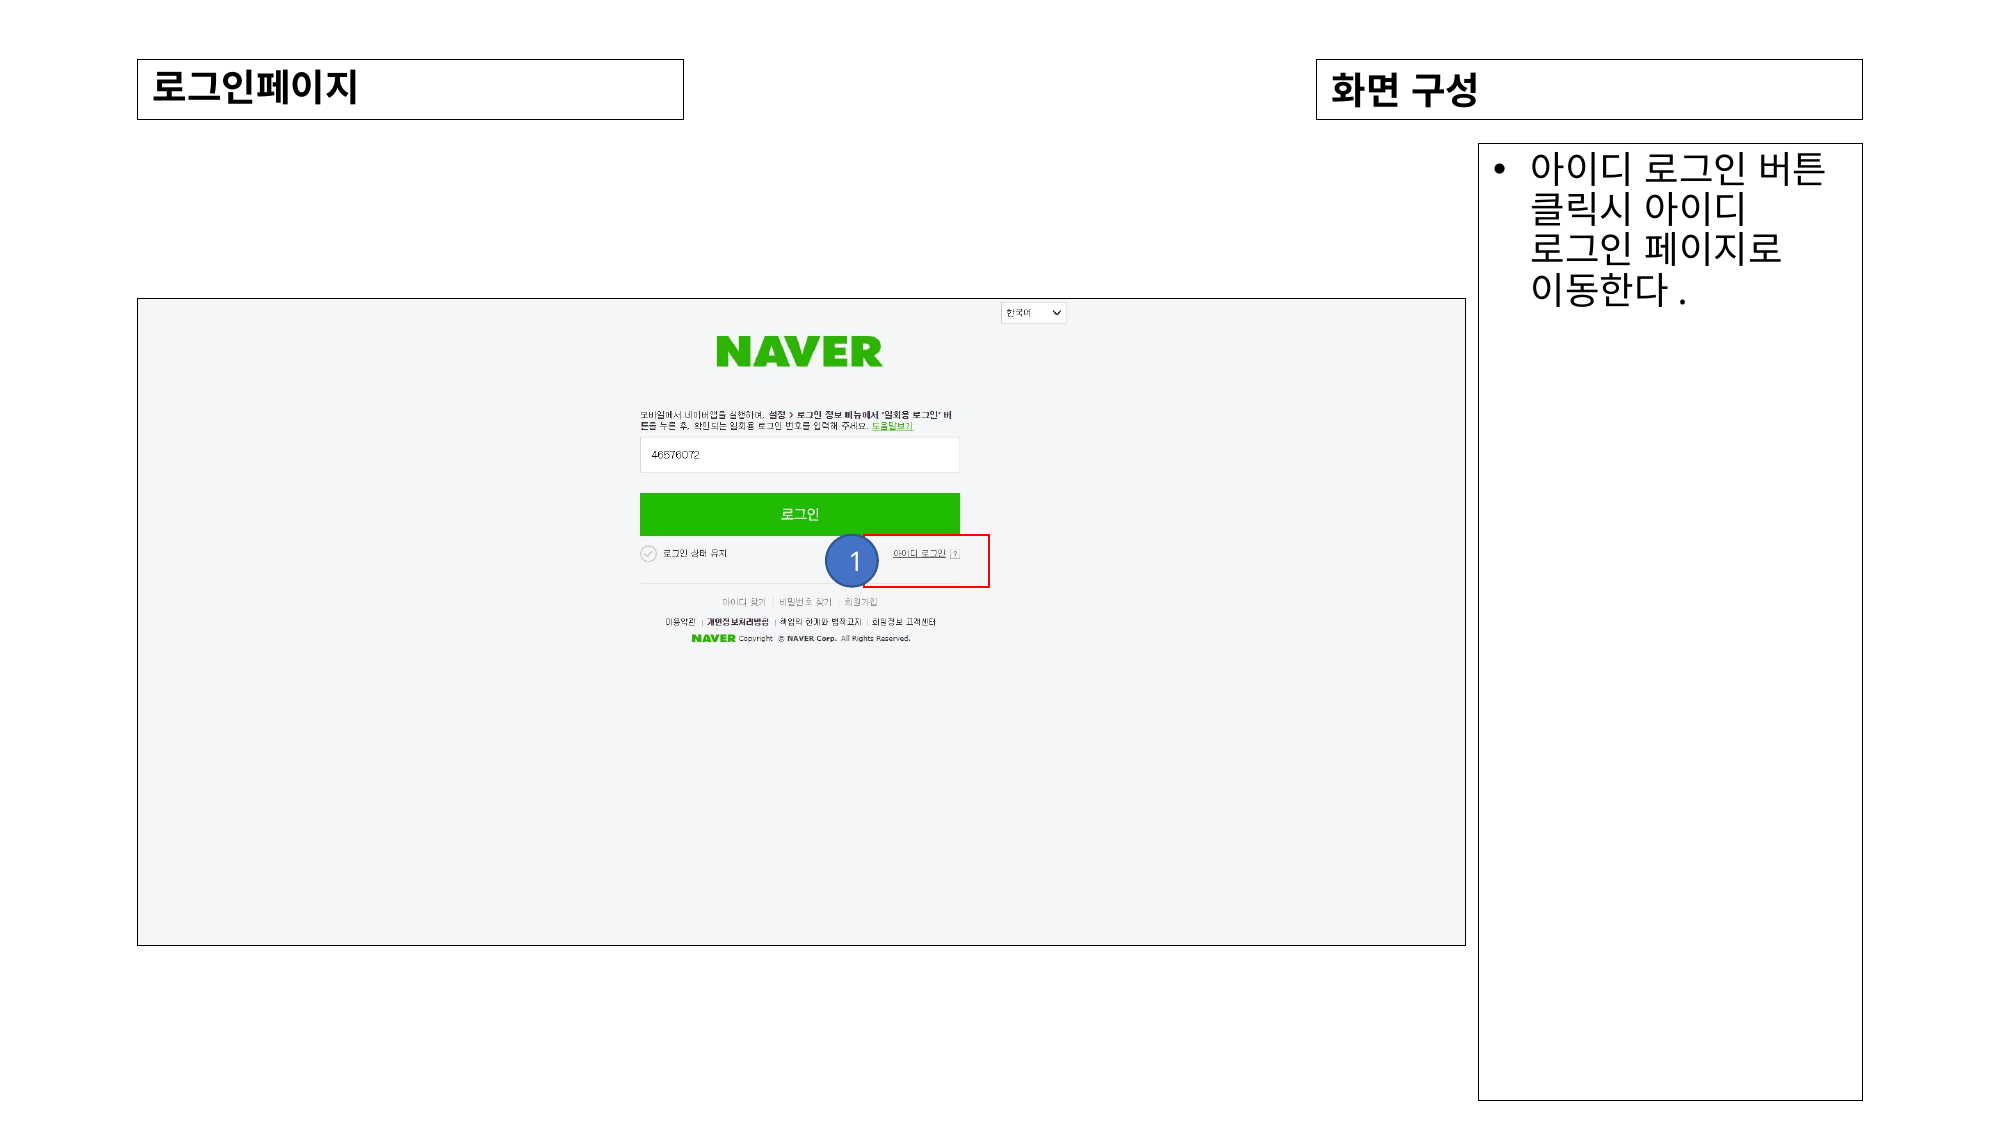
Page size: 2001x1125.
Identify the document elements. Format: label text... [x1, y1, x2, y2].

list 화면 구성 [1316, 59, 1863, 120]
title 로그인페이지 [137, 59, 684, 120]
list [137, 298, 1466, 946]
list 아이디 로그인 버튼 클릭시 아이디 로그인 페이지로 이동한다. [1478, 143, 1863, 1101]
